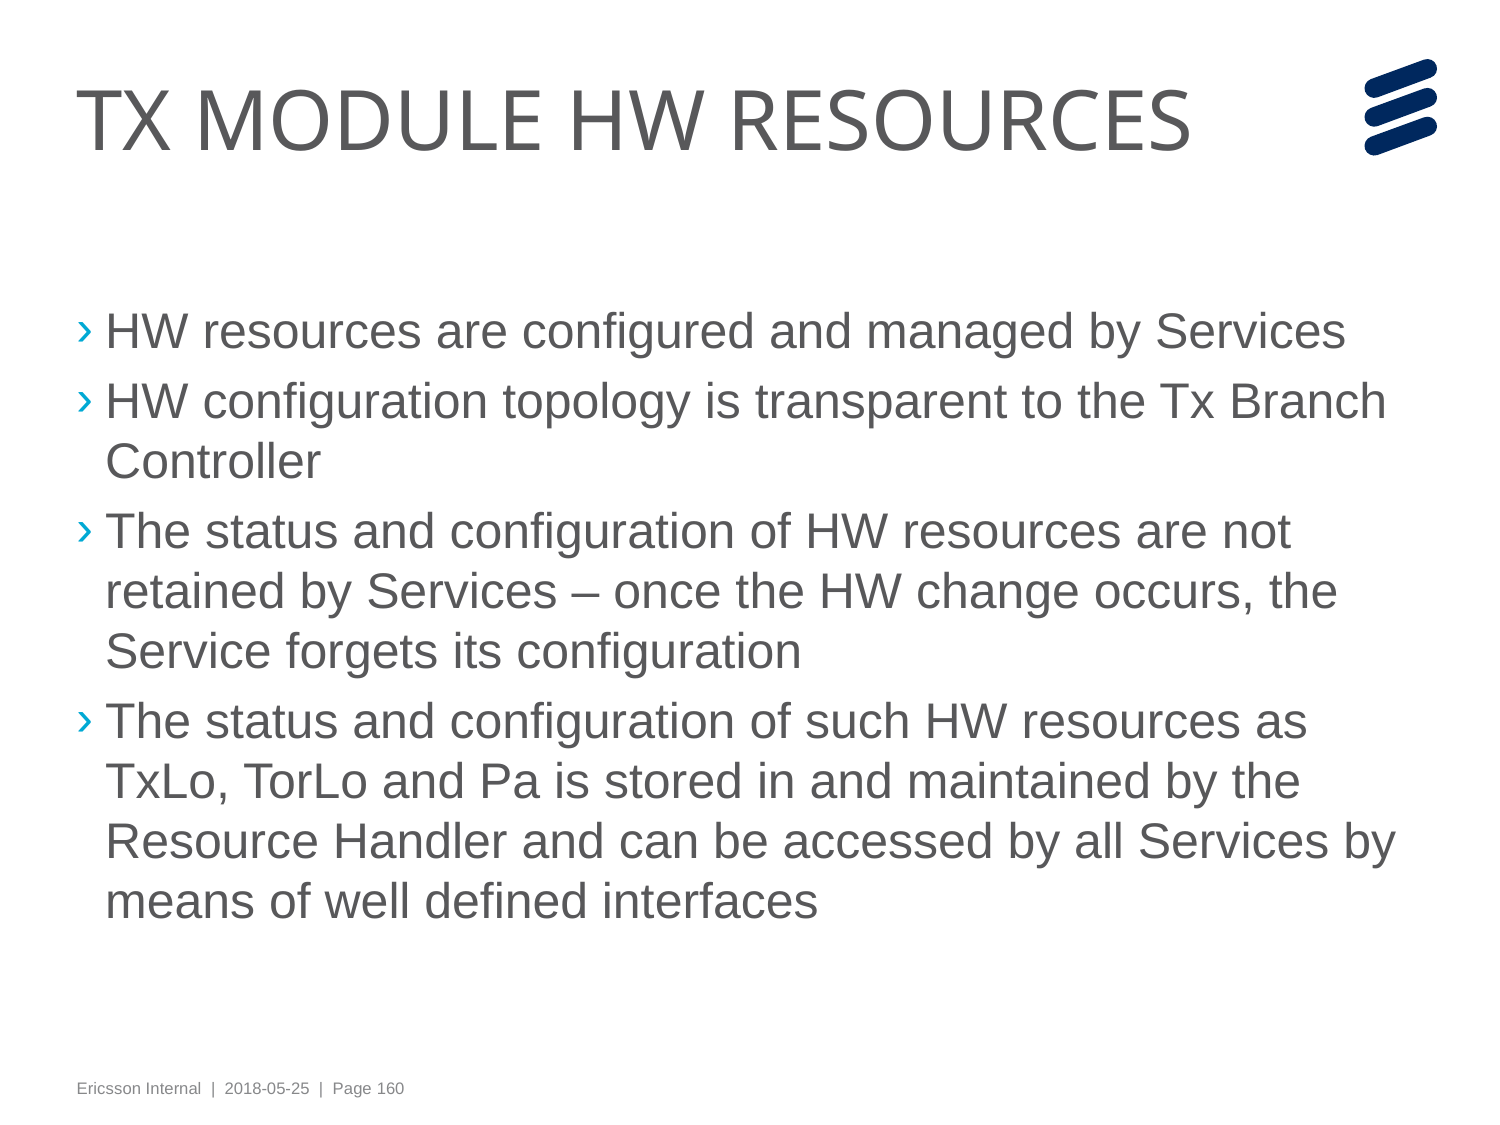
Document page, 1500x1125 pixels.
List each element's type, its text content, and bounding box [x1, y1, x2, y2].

list HW resources are configured and managed by Services HW configuration topology is transparent to the Tx Branch Controller The status and configuration of HW resources are not retained by Services – once the HW change occurs, the Service forgets its configuration The status and configuration of such HW resources as TxLo, TorLo and Pa is stored in and maintained by the Resource Handler and can be accessed by all Services by means of well defined interfaces [64, 228, 1435, 1008]
title TX MODULE HW RESOURCES [64, 39, 1295, 218]
